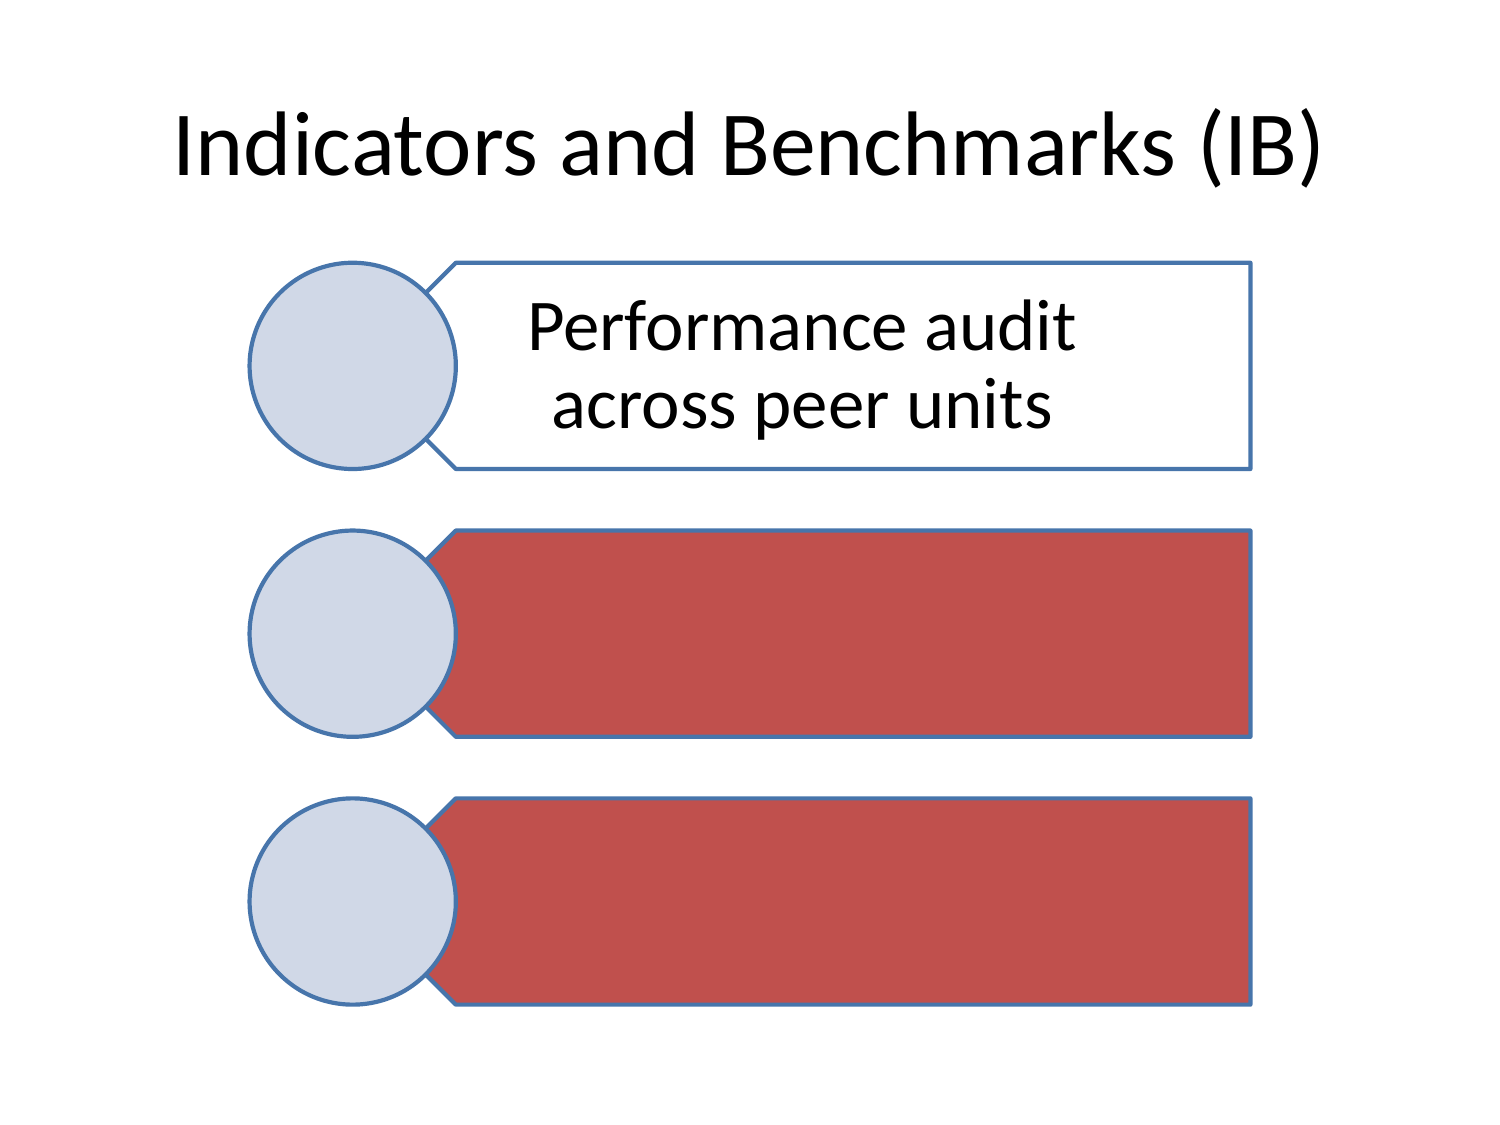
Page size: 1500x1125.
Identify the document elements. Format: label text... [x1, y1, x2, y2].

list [74, 262, 1426, 1006]
title Indicators and Benchmarks (IB) [75, 45, 1425, 233]
